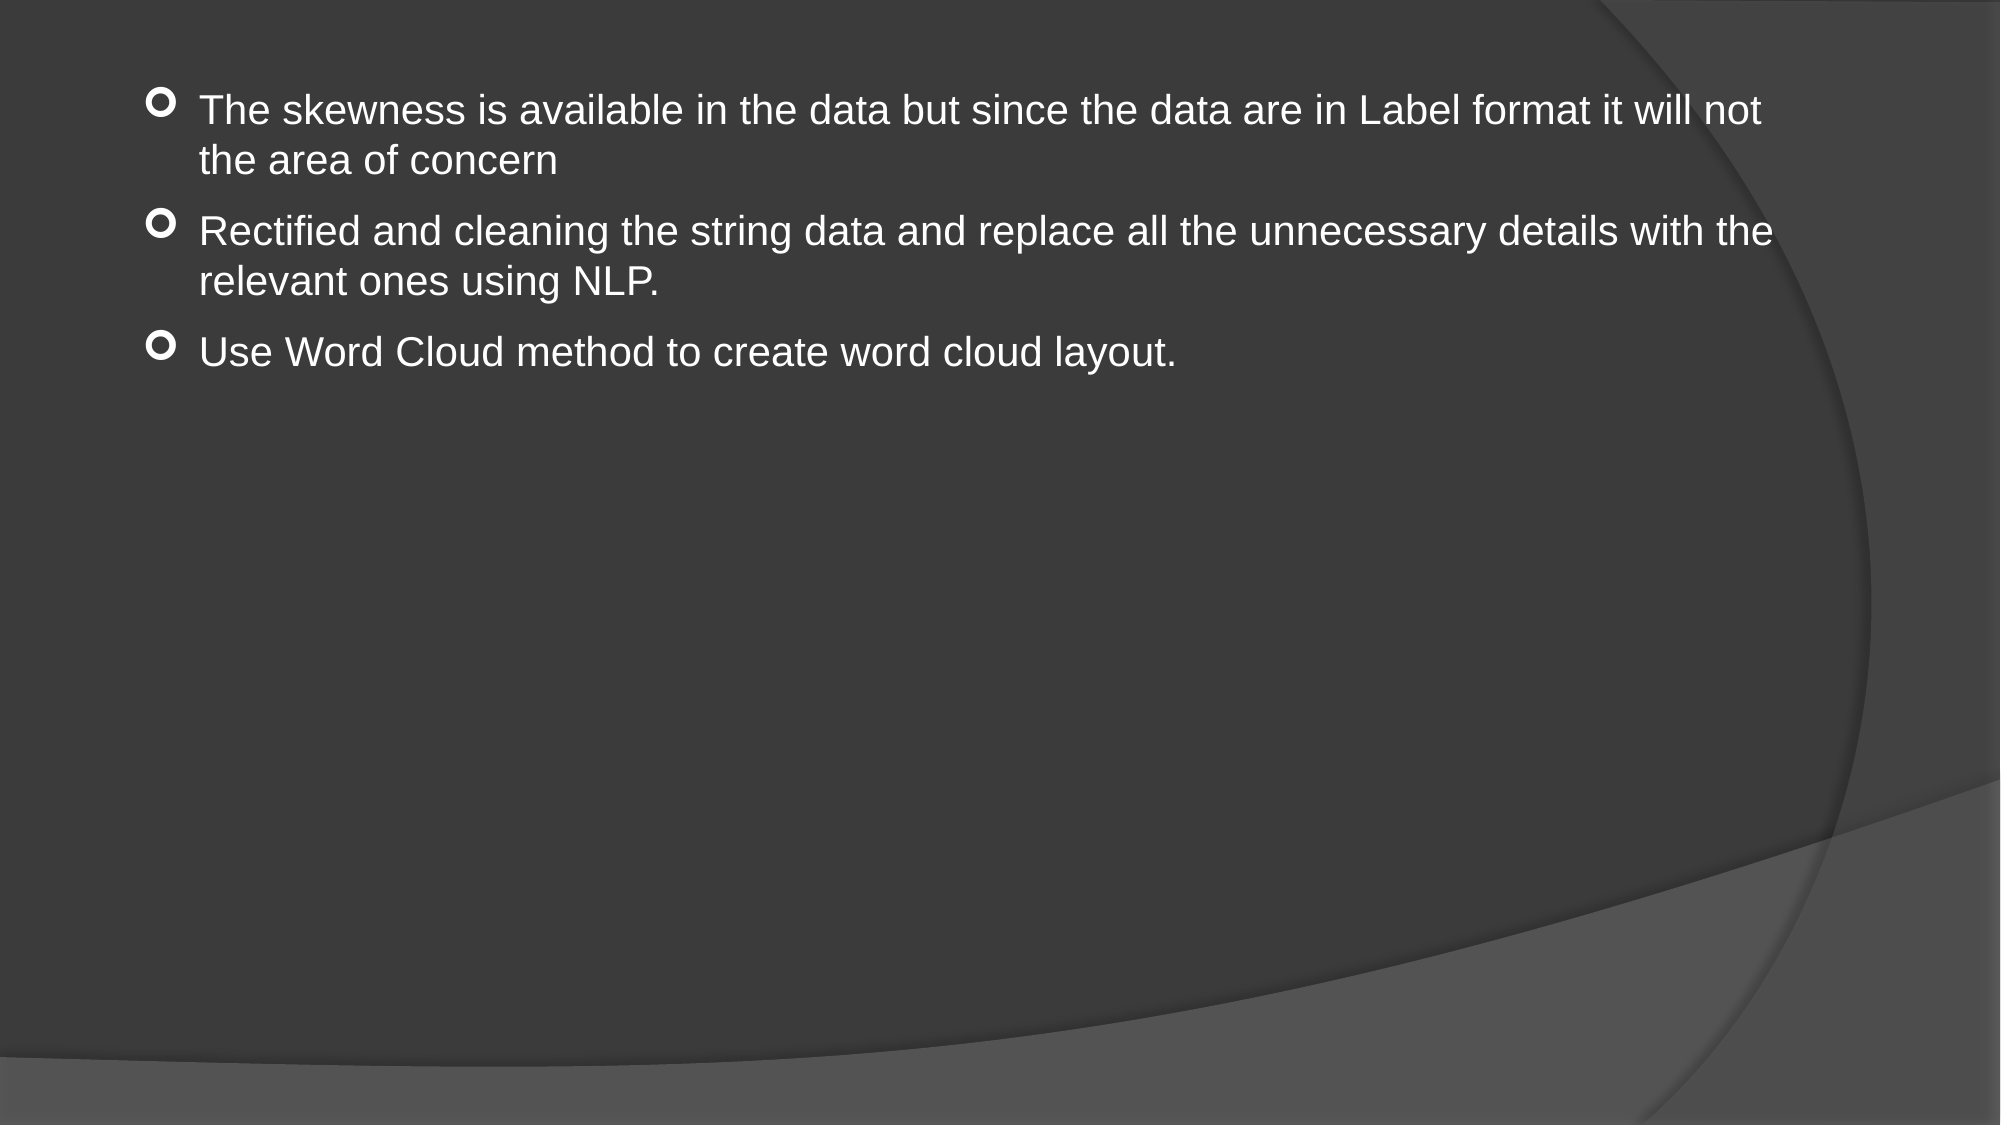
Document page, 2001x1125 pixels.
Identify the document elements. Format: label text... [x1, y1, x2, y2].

text_box The skewness is available in the data but since the data are in Label format it will not the area of concern Rectified and cleaning the string data and replace all the unnecessary details with the relevant ones using NLP. Use Word Cloud method to create word cloud layout. [127, 0, 1828, 578]
